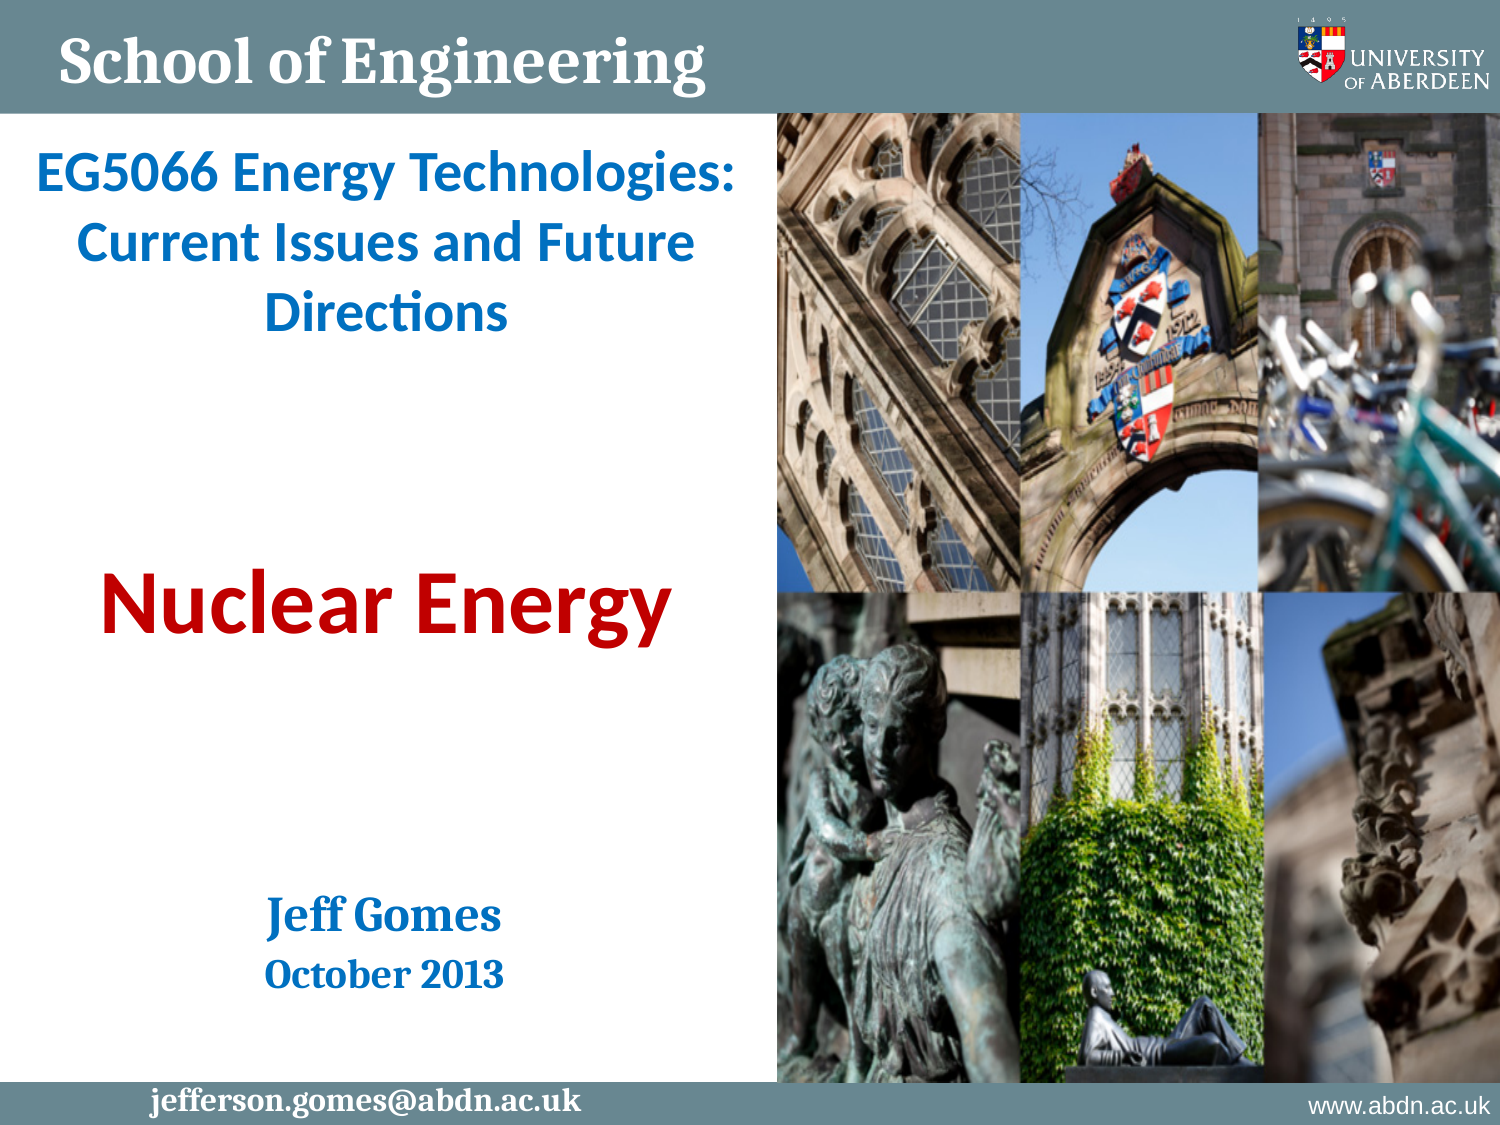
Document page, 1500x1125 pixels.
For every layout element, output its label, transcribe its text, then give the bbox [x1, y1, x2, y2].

text_box Nuclear Energy [0, 534, 774, 660]
text_box jefferson.gomes@abdn.ac.uk [0, 1074, 733, 1118]
picture [1287, 7, 1495, 103]
text_box School of Engineering [5, 19, 762, 110]
picture [777, 113, 1500, 1083]
text_box Jeff Gomes October 2013 [7, 881, 762, 1024]
text_box EG5066 Energy Technologies: Current Issues and Future Directions [0, 125, 774, 351]
